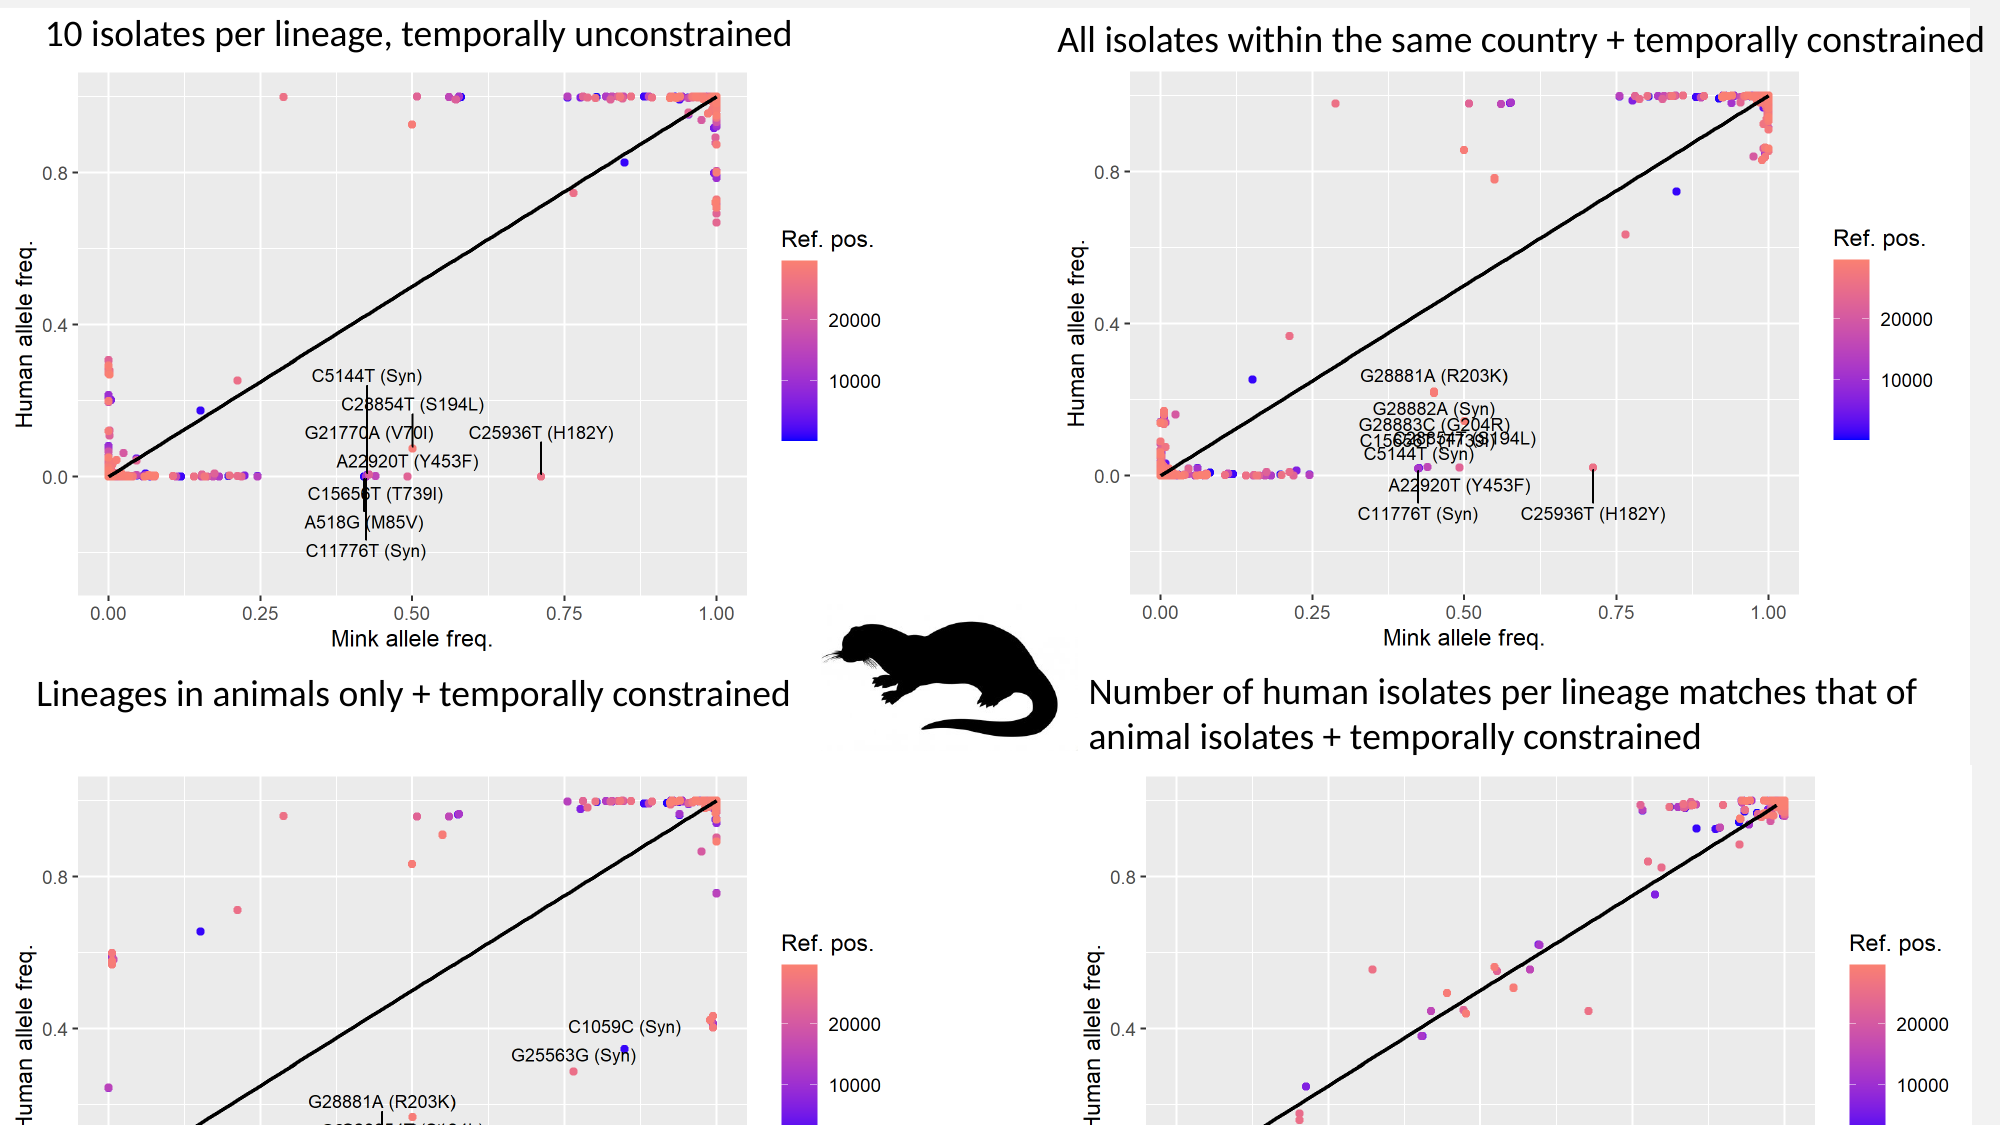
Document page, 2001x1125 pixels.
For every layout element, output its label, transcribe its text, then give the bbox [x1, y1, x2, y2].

text_box Lineages in animals only + temporally constrained [21, 662, 821, 722]
picture [1071, 765, 1972, 1125]
text_box 10 isolates per lineage, temporally unconstrained [30, 1, 846, 61]
text_box [0, 7, 1971, 1125]
text_box All isolates within the same country + temporally constrained [1042, 7, 2000, 68]
picture [3, 60, 1956, 751]
text_box Number of human isolates per lineage matches that of animal isolates + temporally constrained [1073, 661, 1939, 764]
picture [3, 765, 904, 1125]
